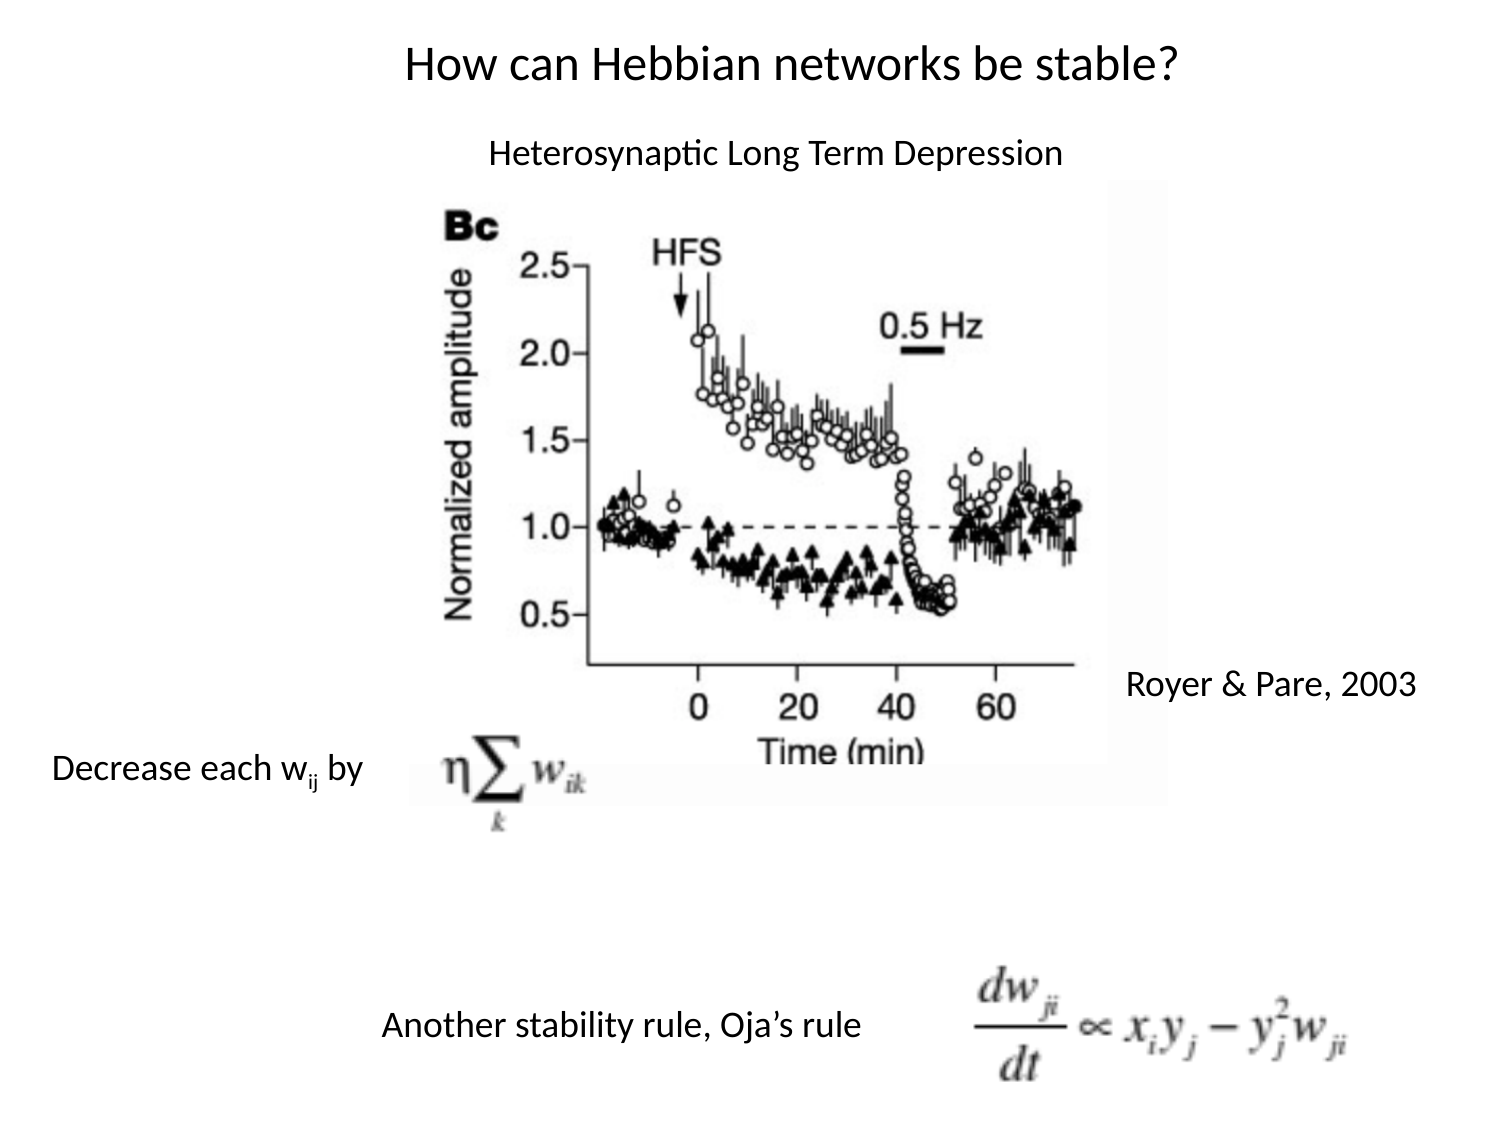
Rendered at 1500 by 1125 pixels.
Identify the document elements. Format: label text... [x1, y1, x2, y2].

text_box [435, 724, 594, 839]
text_box Decrease each wij by [37, 735, 404, 802]
text_box Heterosynaptic Long Term Depression [473, 120, 1080, 179]
text_box Another stability rule, Oja’s rule [366, 992, 878, 1053]
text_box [969, 954, 1350, 1089]
picture [409, 180, 1169, 807]
text_box How can Hebbian networks be stable? [389, 23, 1196, 98]
text_box Royer & Pare, 2003 [1174, 651, 1432, 711]
